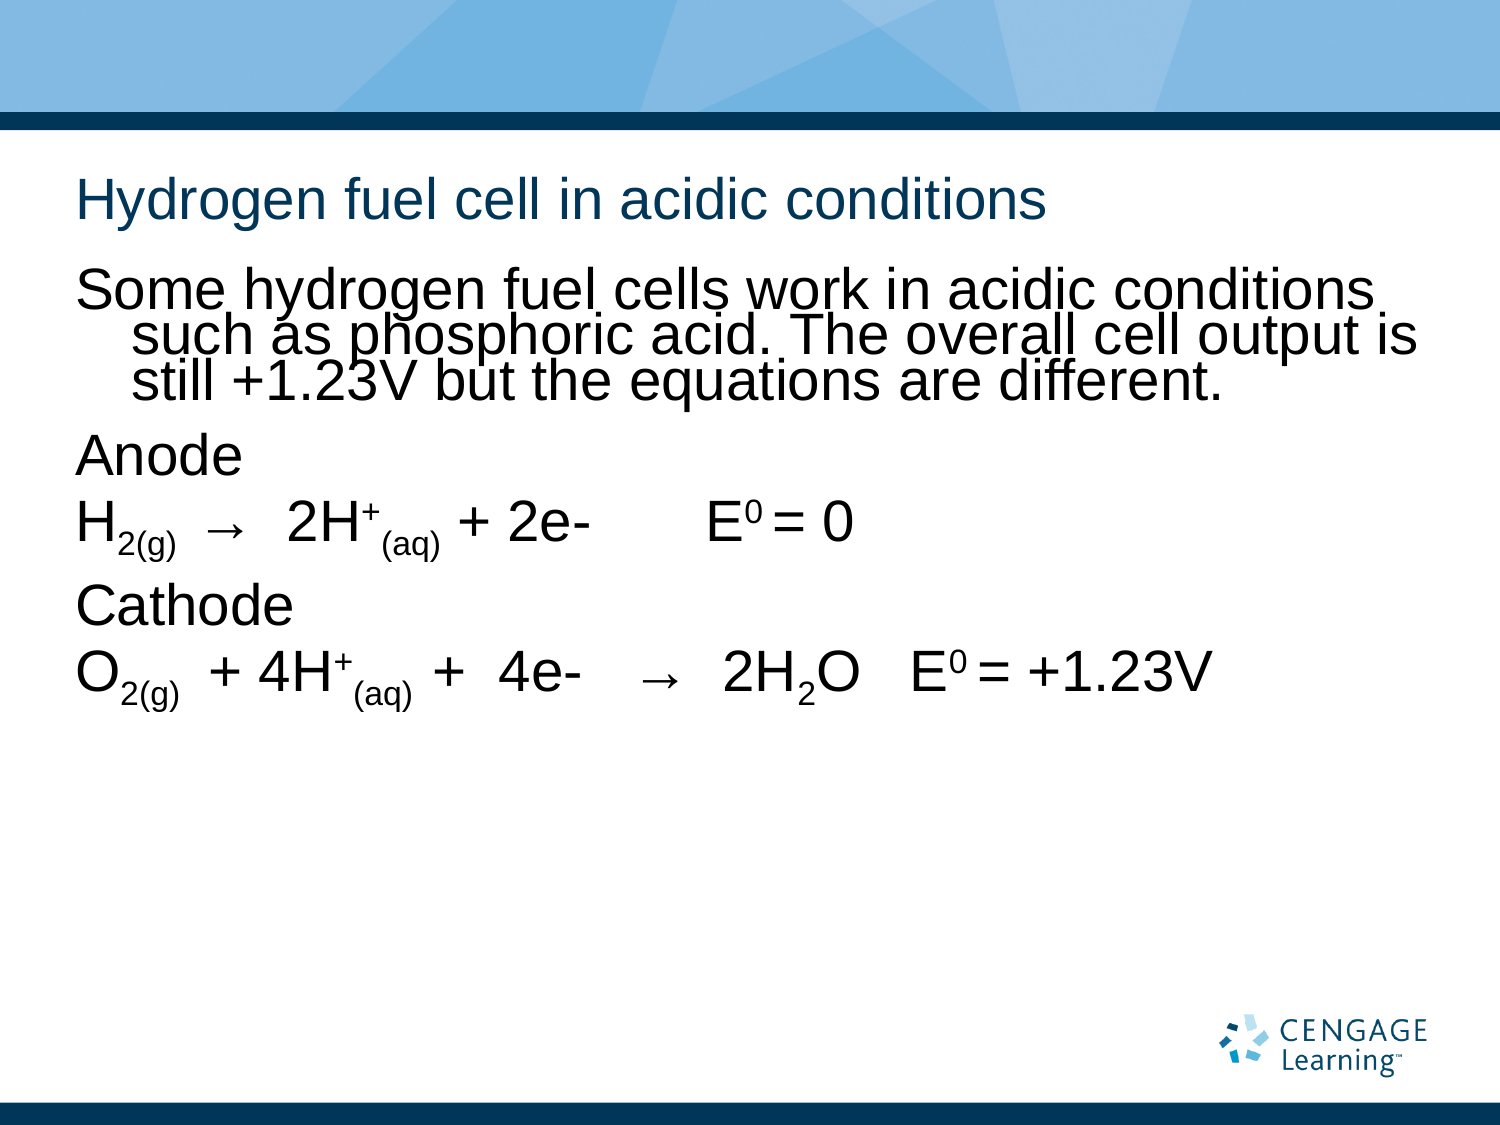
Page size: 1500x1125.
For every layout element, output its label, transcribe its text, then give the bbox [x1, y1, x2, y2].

picture [1195, 990, 1450, 1101]
picture [0, 0, 1500, 112]
title Hydrogen fuel cell in acidic conditions [75, 149, 1425, 263]
list Some hydrogen fuel cells work in acidic conditions such as phosphoric acid. The overall cell output is still +1.23V but the equations are different. Anode H2(g) → 2H+(aq) + 2e- E0 = 0 Cathode O2(g) + 4H+(aq) + 4e- → 2H2O E0 = +1.23V [75, 275, 1425, 950]
